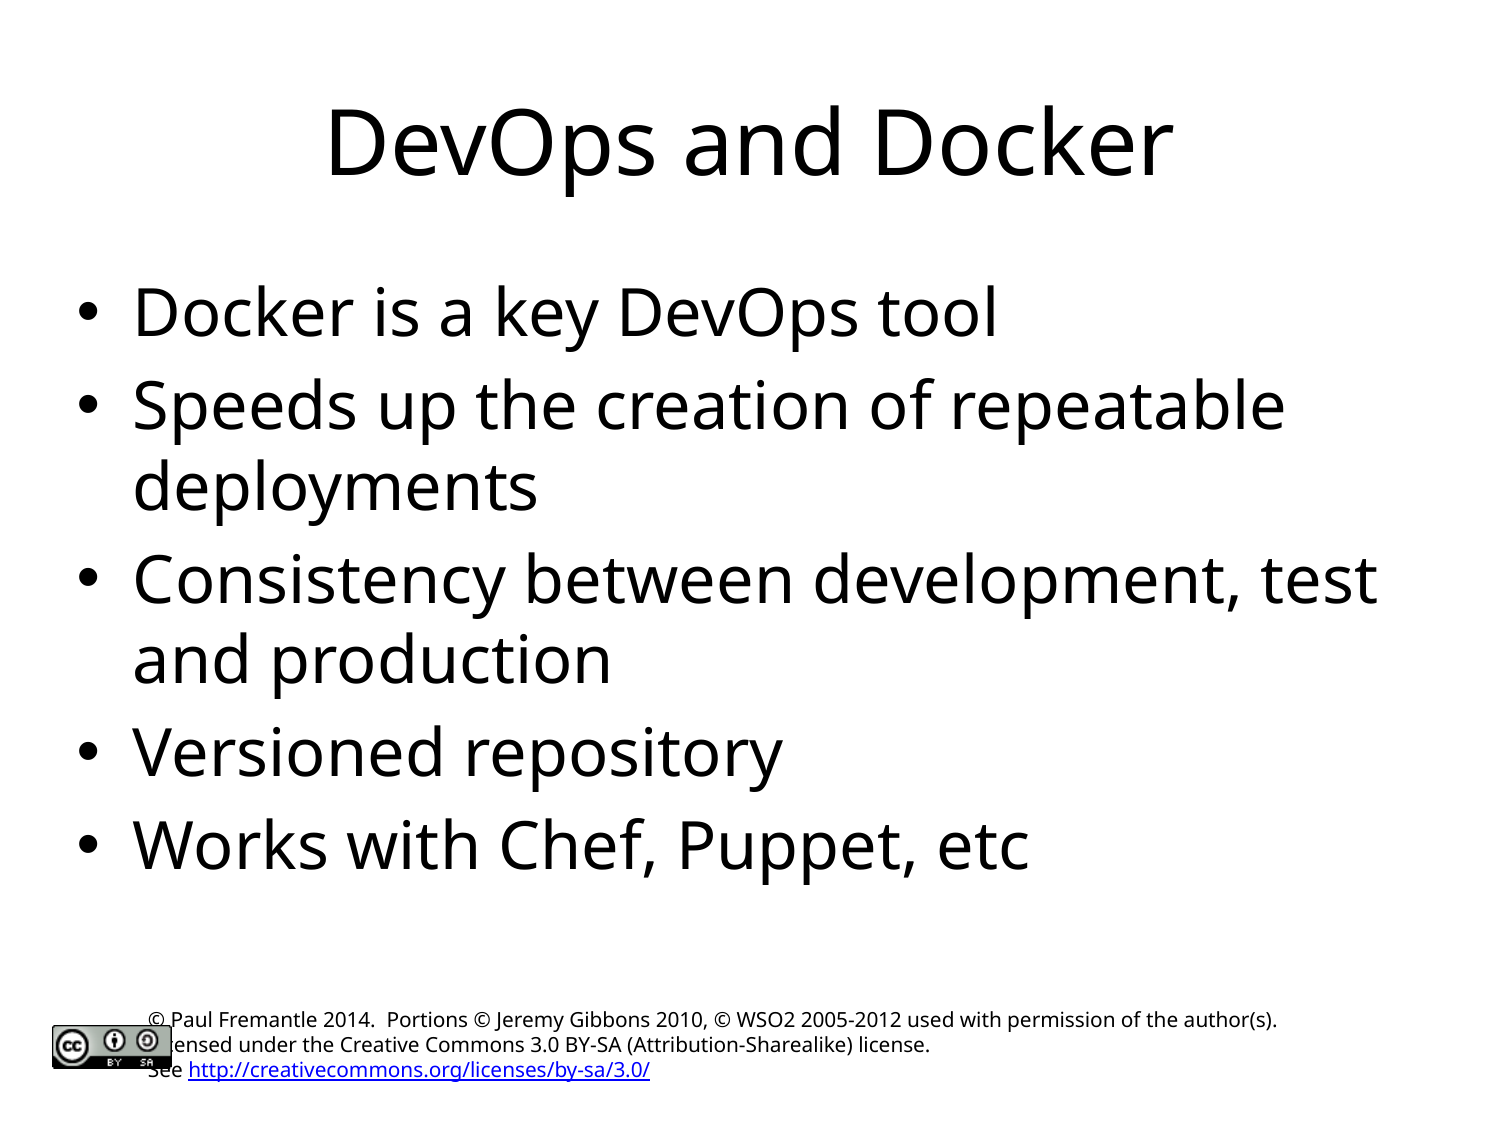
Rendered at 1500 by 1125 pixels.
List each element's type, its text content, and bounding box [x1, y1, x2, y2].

list Docker is a key DevOps tool Speeds up the creation of repeatable deployments Consistency between development, test and production Versioned repository Works with Chef, Puppet, etc [61, 262, 1412, 1005]
title DevOps and Docker [75, 45, 1425, 233]
picture [52, 1025, 172, 1069]
